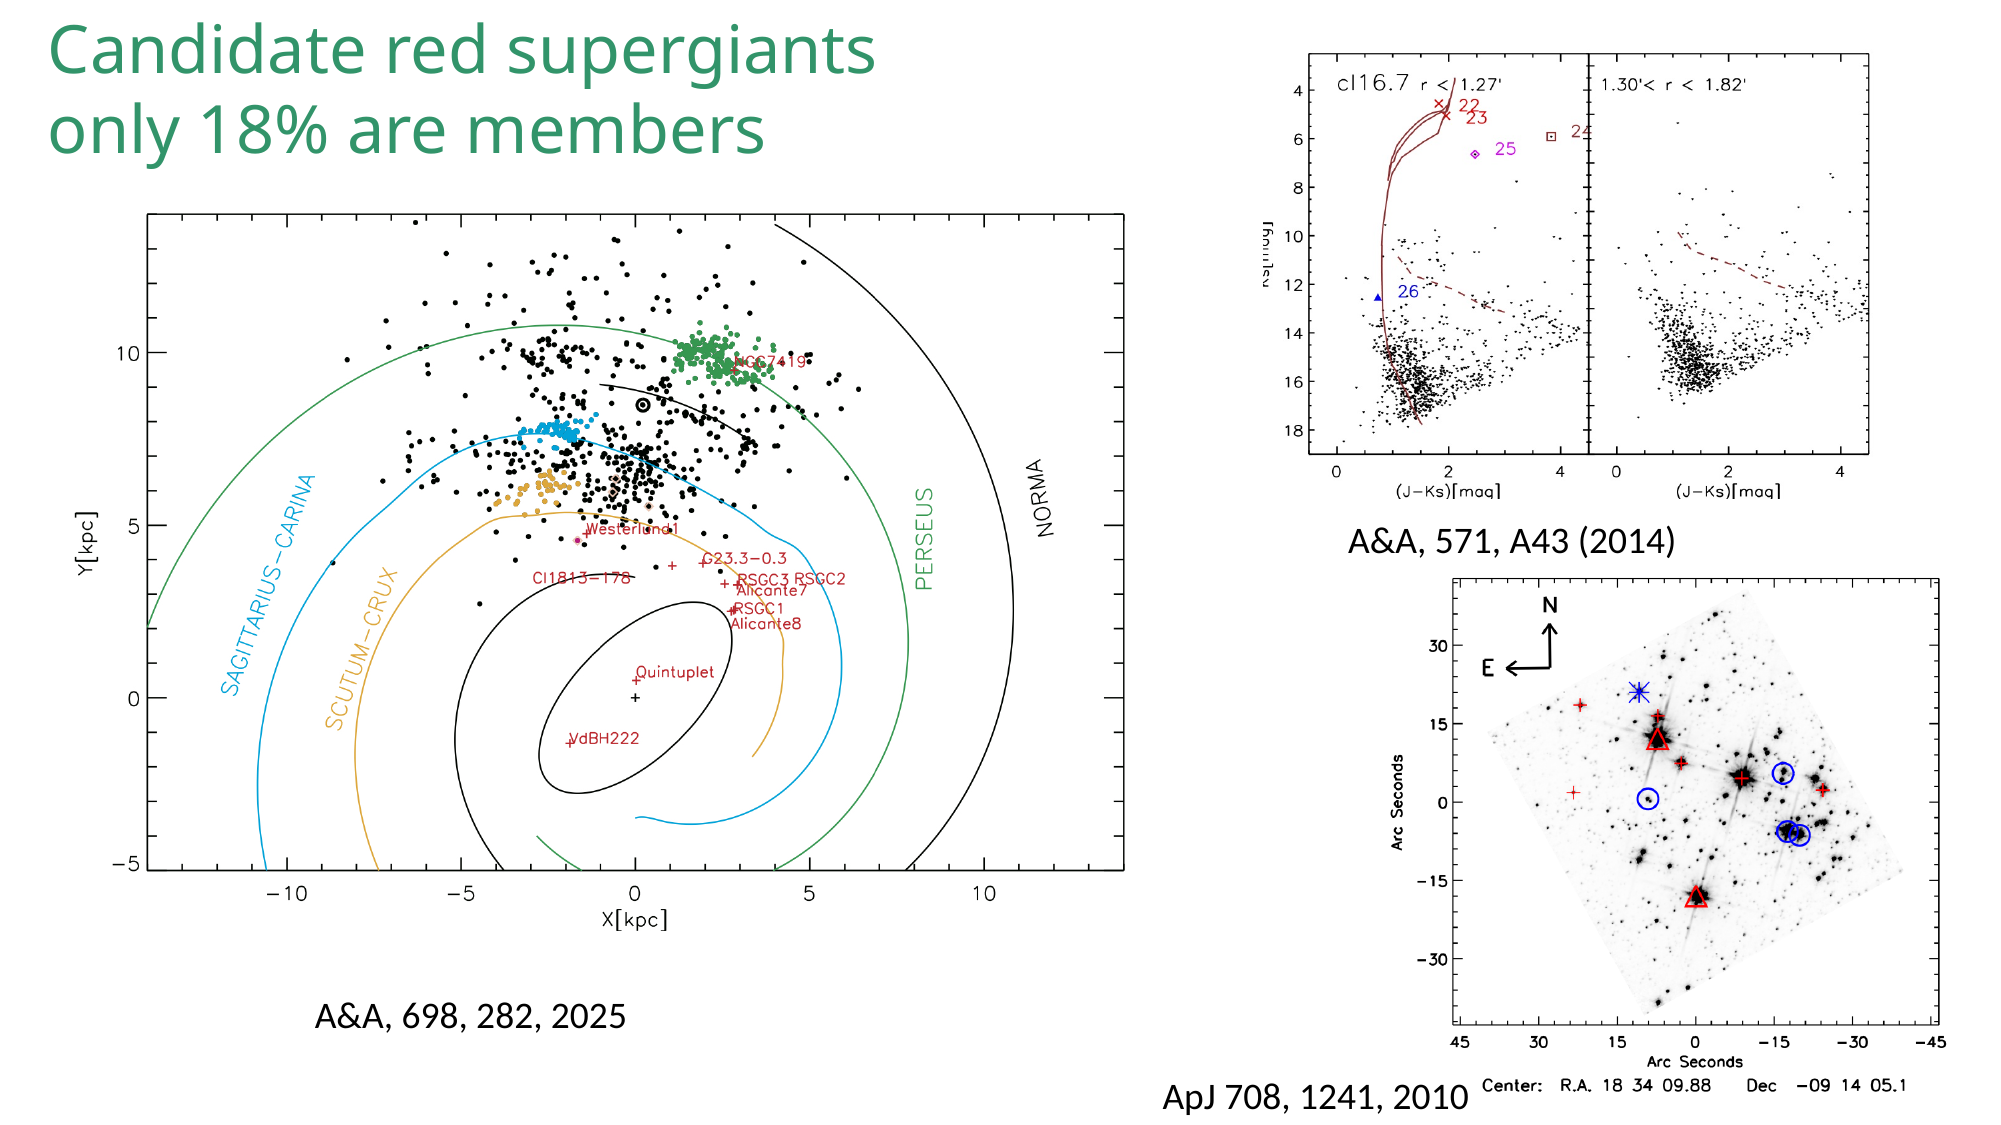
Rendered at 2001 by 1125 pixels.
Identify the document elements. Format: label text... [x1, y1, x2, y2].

text_box ApJ 708, 1241, 2010 [1147, 1064, 1328, 1125]
picture [51, 185, 1151, 931]
text_box A&A, 698, 282, 2025 [299, 983, 842, 1043]
picture [1263, 49, 1914, 499]
picture [1328, 553, 1950, 1125]
text_box Candidate red supergiants only 18% are members [33, 0, 894, 175]
text_box A&A, 571, A43 (2014) [1333, 508, 1875, 553]
